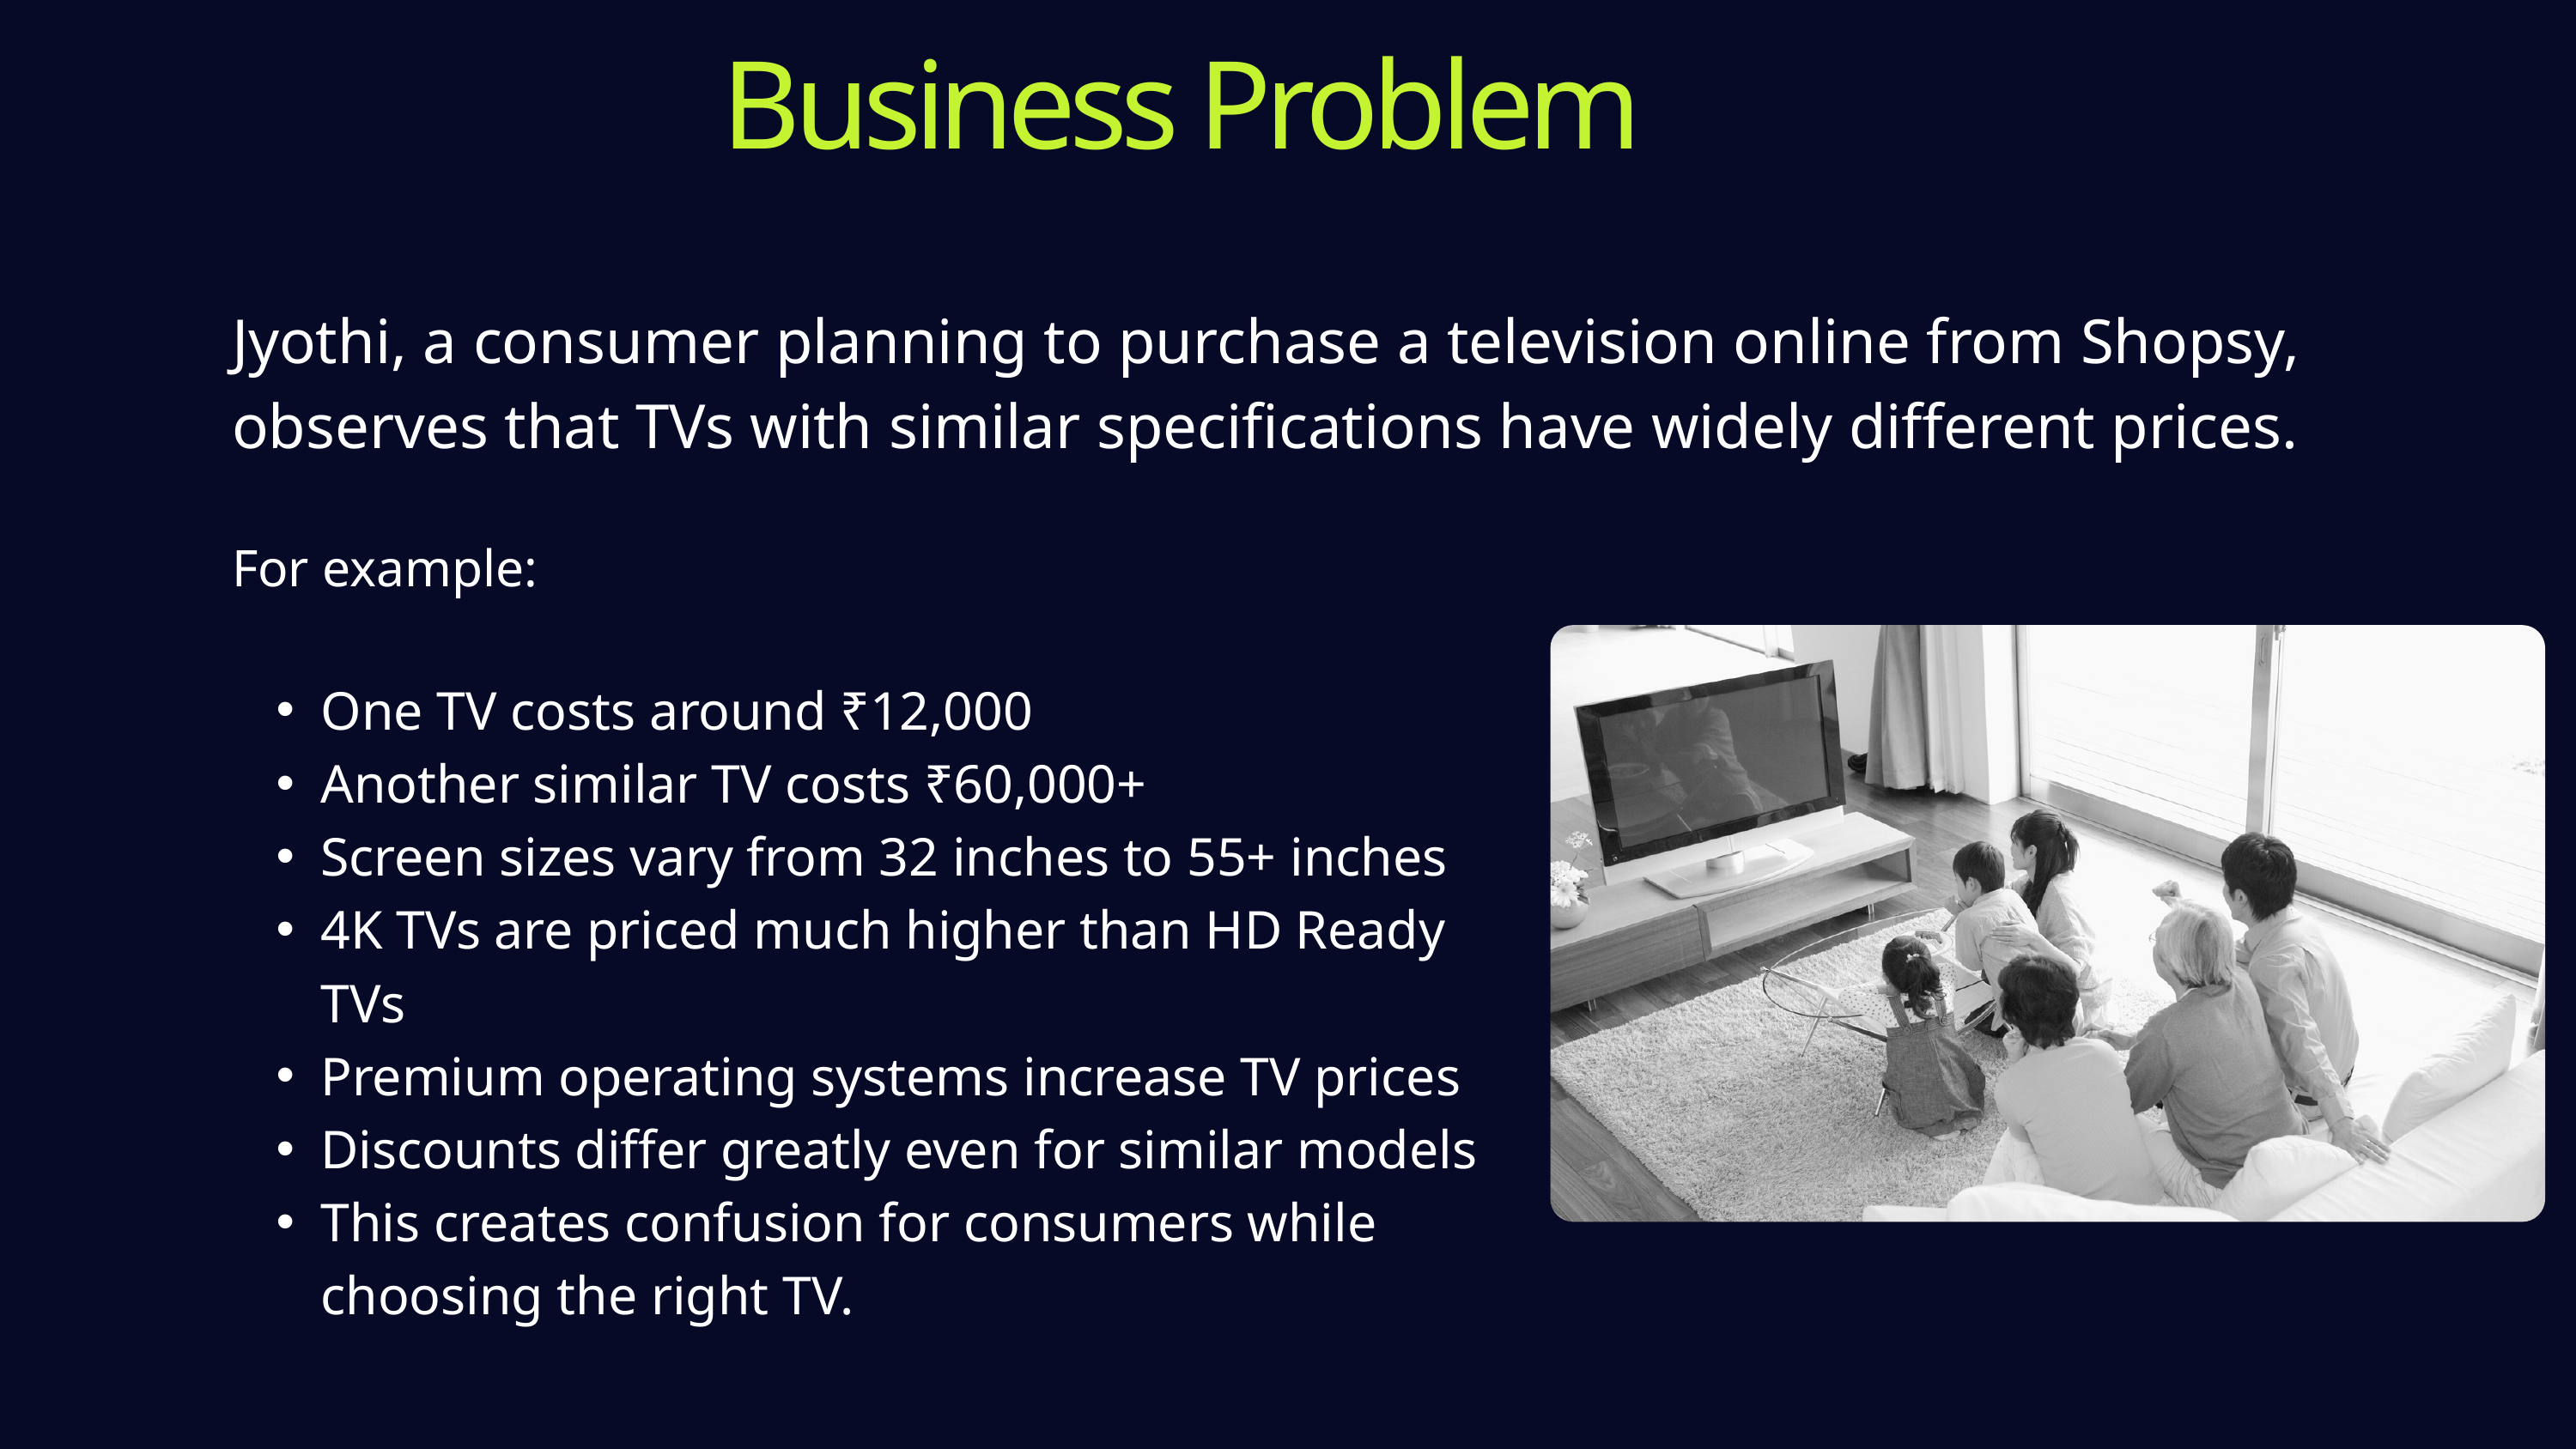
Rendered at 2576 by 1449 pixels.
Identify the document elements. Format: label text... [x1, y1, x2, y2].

text_box Jyothi, a consumer planning to purchase a television online from Shopsy, observes that TVs with similar specifications have widely different prices. [231, 290, 2432, 547]
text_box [1550, 624, 2546, 1222]
text_box Business Problem [721, 51, 1941, 290]
text_box For example: One TV costs around ₹12,000 Another similar TV costs ₹60,000+ Screen sizes vary from 32 inches to 55+ inches 4K TVs are priced much higher than HD Ready TVs Premium operating systems increase TV prices Discounts differ greatly even for similar models This creates confusion for consumers while choosing the right TV. [231, 455, 1494, 1397]
